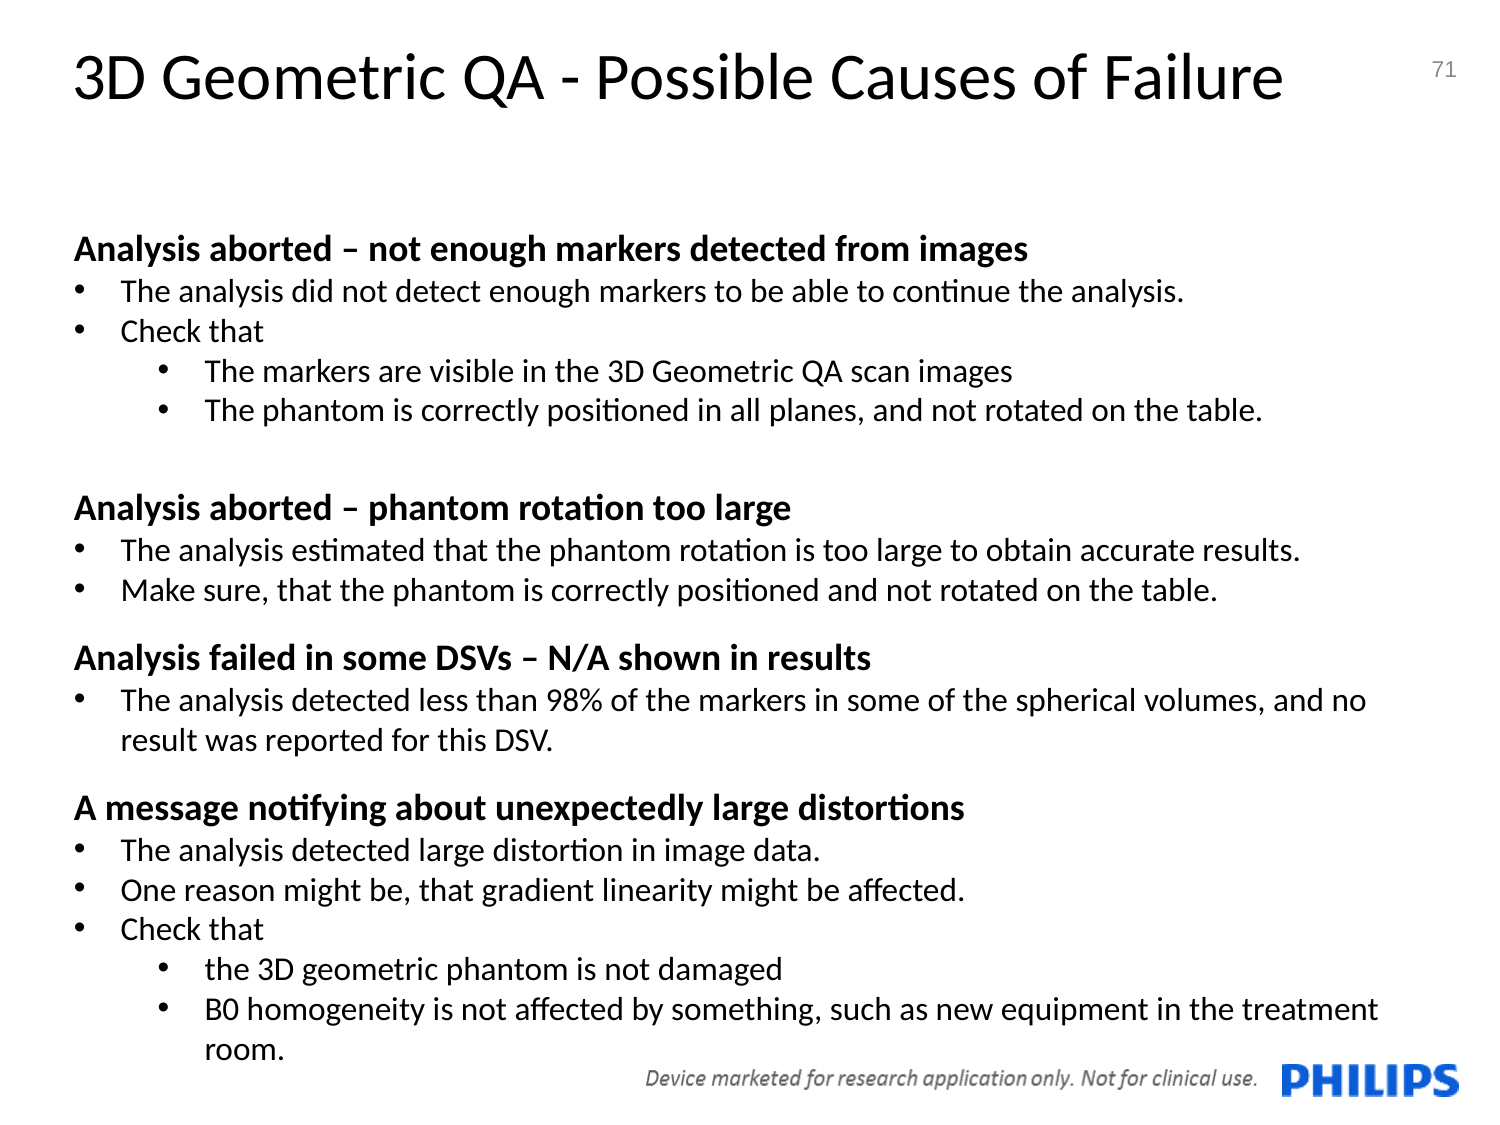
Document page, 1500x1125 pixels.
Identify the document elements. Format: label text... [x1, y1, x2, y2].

slide_number 71 [1416, 38, 1484, 99]
text_box 3D Geometric QA - Possible Causes of Failure [57, 25, 1403, 106]
list Analysis aborted – not enough markers detected from images The analysis did not detect enough markers to be able to continue the analysis. Check that The markers are visible in the 3D Geometric QA scan images The phantom is correctly positioned in all planes, and not rotated on the table. Analysis aborted – phantom rotation too large The analysis estimated that the phantom rotation is too large to obtain accurate results. Make sure, that the phantom is correctly positioned and not rotated on the table. Analysis failed in some DSVs – N/A shown in results The analysis detected less than 98% of the markers in some of the spherical volumes, and no result was reported for this DSV. A message notifying about unexpectedly large distortions The analysis detected large distortion in image data. One reason might be, that gradient linearity might be affected. Check that the 3D geometric phantom is not damaged B0 homogeneity is not affected by something, such as new equipment in the treatment room. [59, 216, 1459, 1033]
picture [630, 1055, 1459, 1106]
